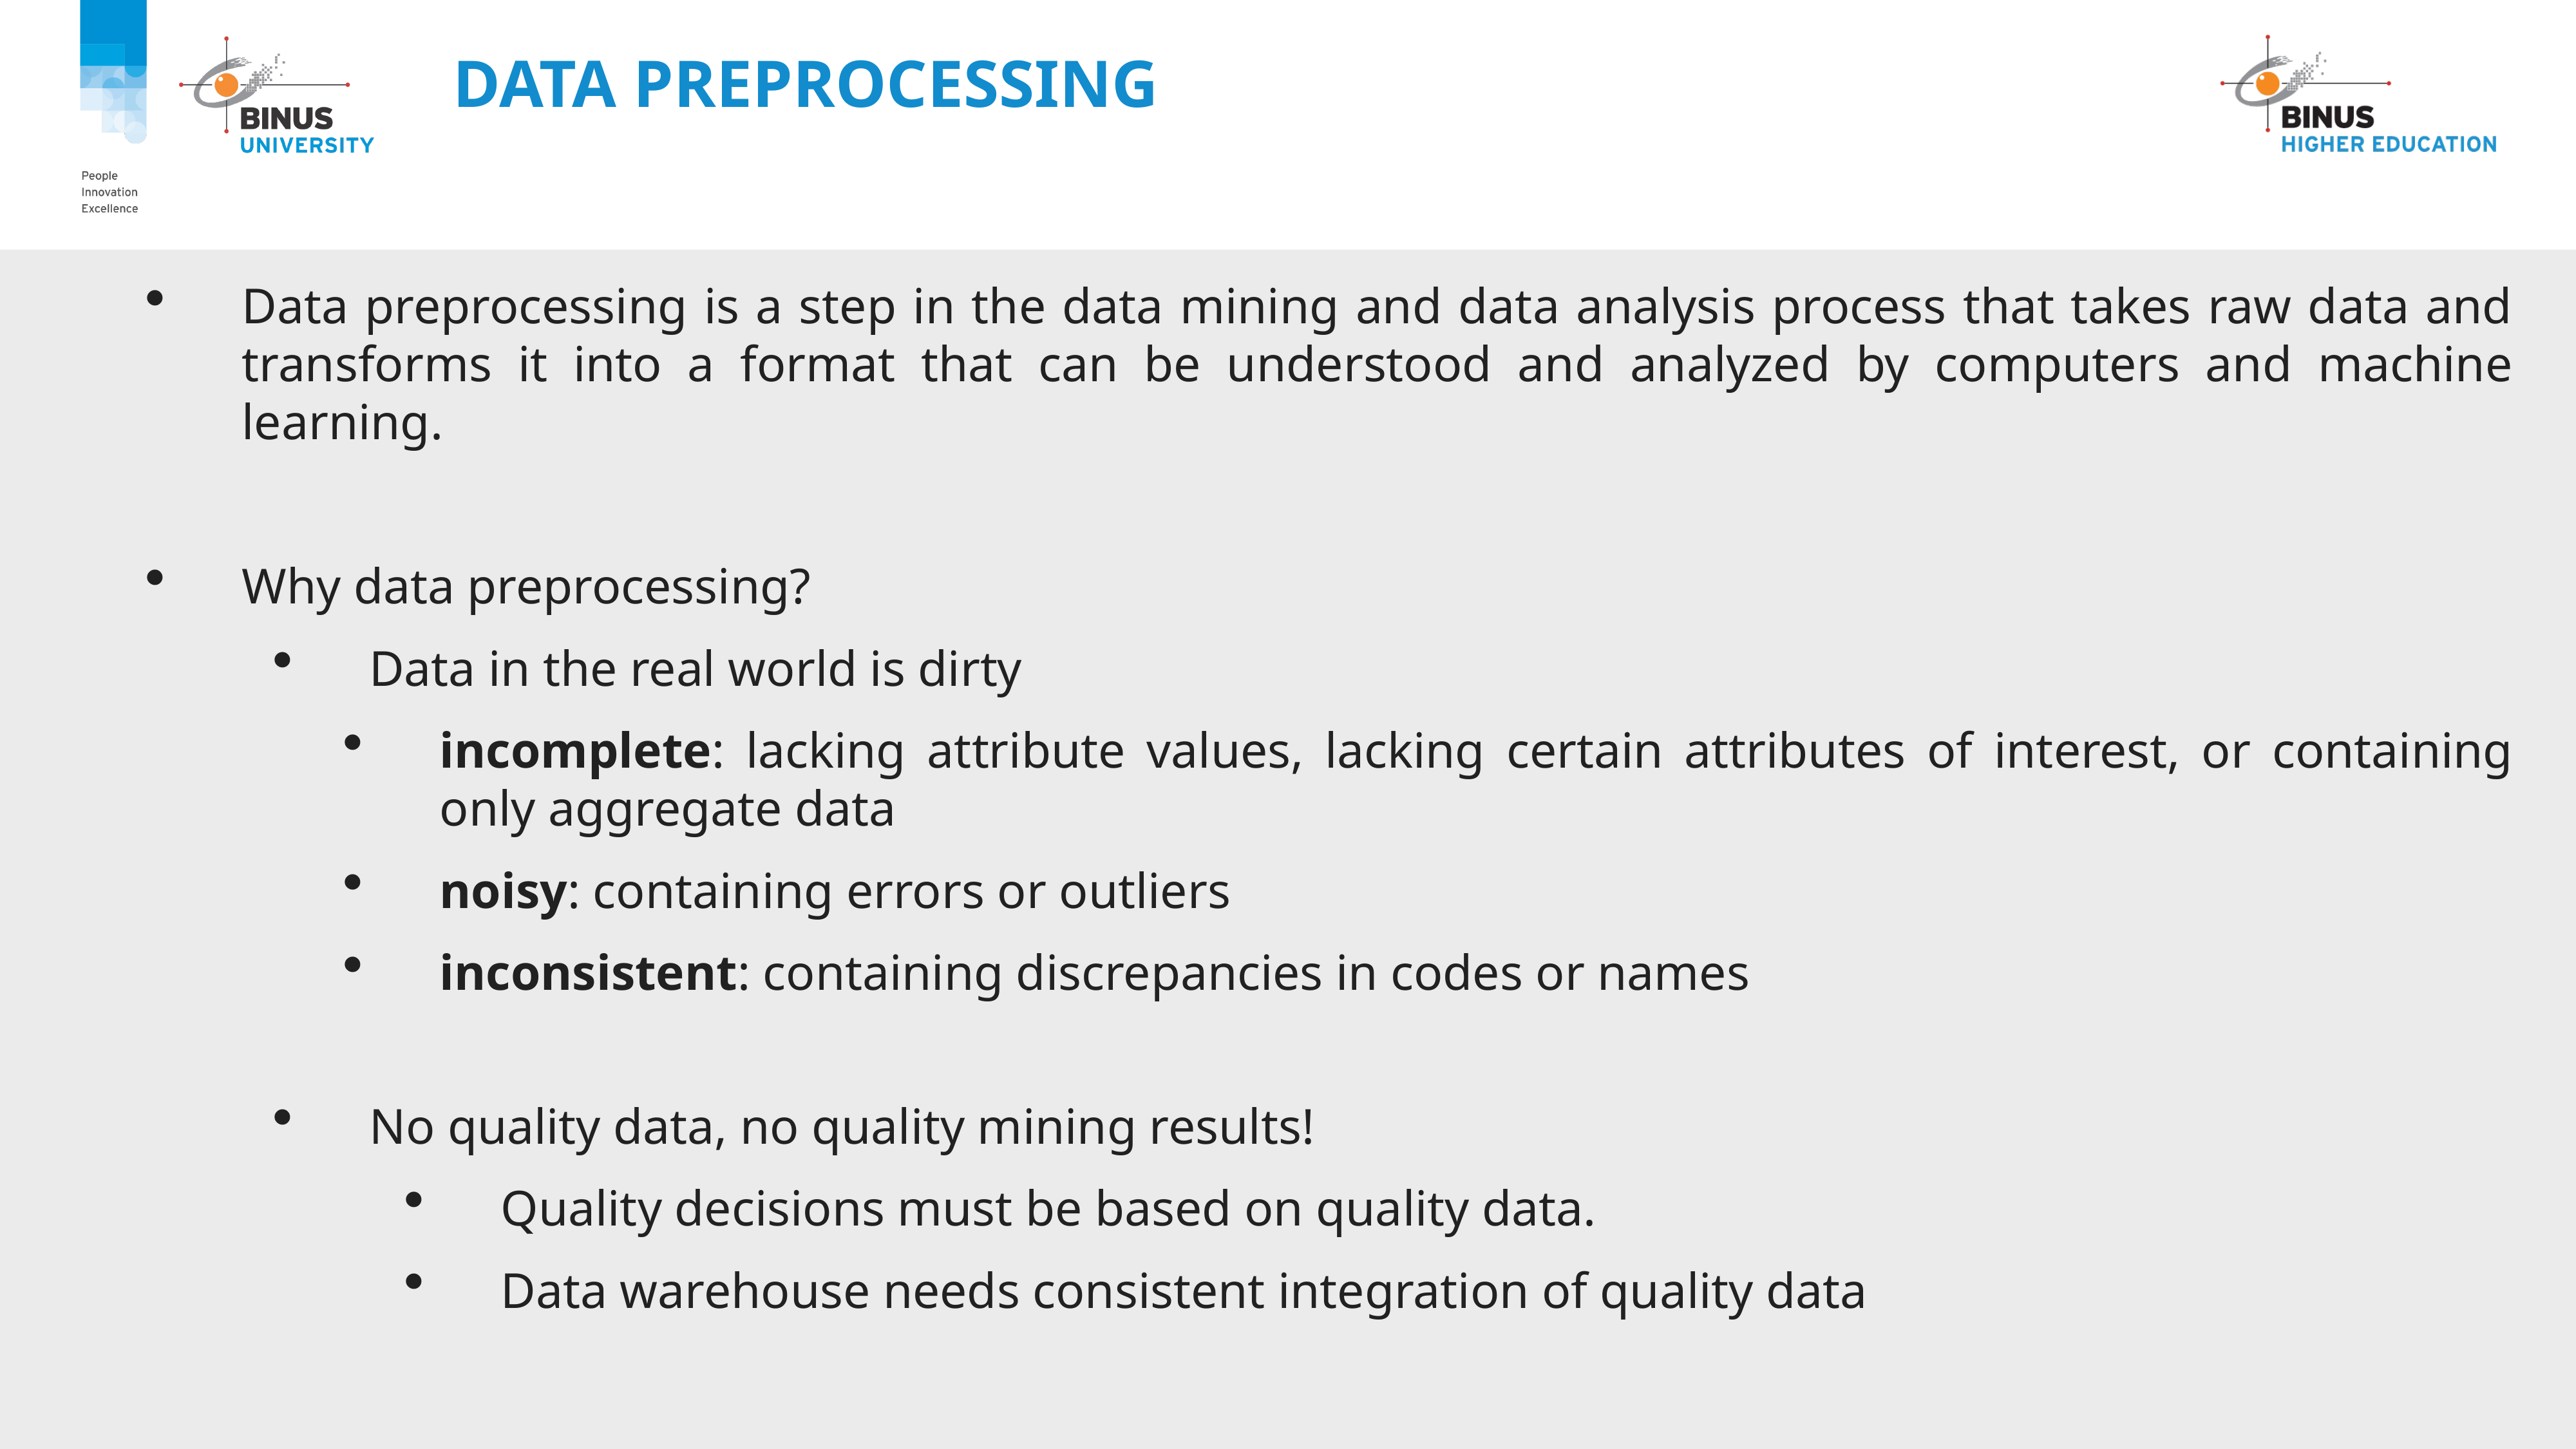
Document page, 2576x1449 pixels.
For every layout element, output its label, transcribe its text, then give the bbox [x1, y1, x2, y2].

picture [174, 25, 374, 161]
picture [80, 66, 147, 144]
picture [2199, 0, 2496, 156]
title Data Preprocessing [448, 52, 2003, 108]
list Data preprocessing is a step in the data mining and data analysis process that takes raw data and transforms it into a format that can be understood and analyzed by computers and machine learning. Why data preprocessing? Data in the real world is dirty incomplete: lacking attribute values, lacking certain attributes of interest, or containing only aggregate data noisy: containing errors or outliers inconsistent: containing discrepancies in codes or names No quality data, no quality mining results! Quality decisions must be based on quality data. Data warehouse needs consistent integration of quality data [48, 270, 2520, 1449]
picture [81, 146, 146, 213]
